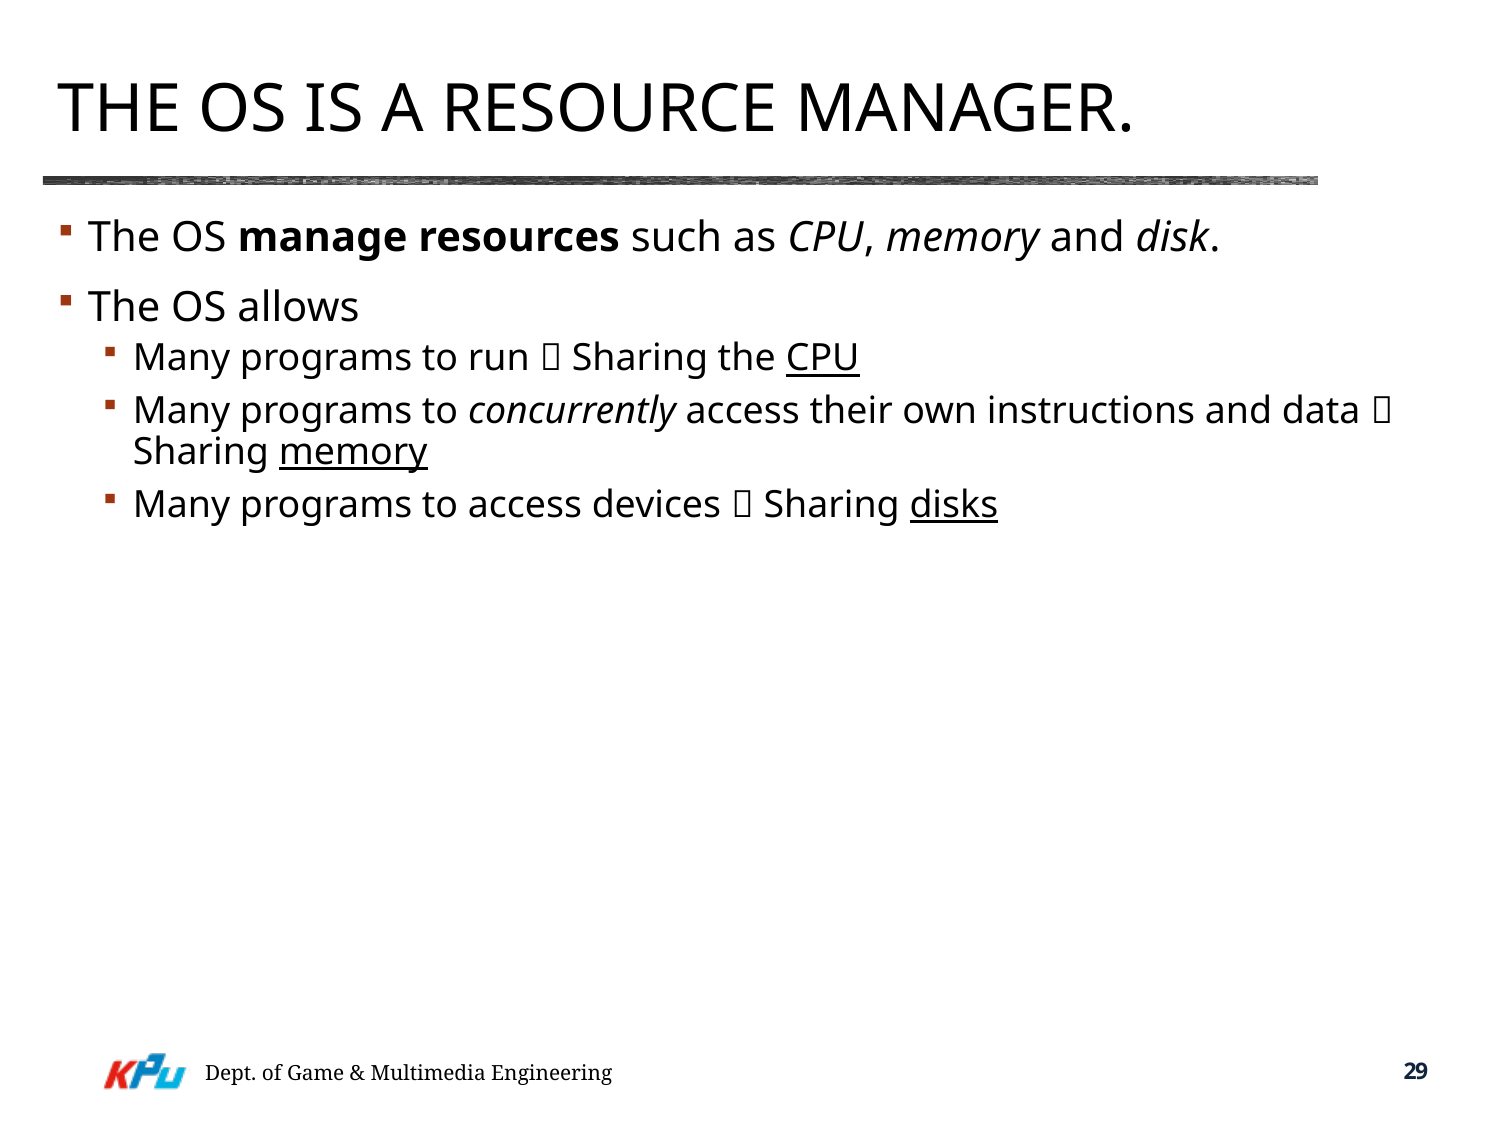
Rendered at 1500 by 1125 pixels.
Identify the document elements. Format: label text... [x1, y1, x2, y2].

footer Dept. of Game & Multimedia Engineering [190, 1042, 879, 1103]
list The OS manage resources such as CPU, memory and disk. The OS allows Many programs to run  Sharing the CPU Many programs to concurrently access their own instructions and data  Sharing memory Many programs to access devices  Sharing disks [42, 207, 1458, 1013]
picture [92, 1030, 191, 1120]
slide_number 29 [1379, 1042, 1459, 1103]
title The OS is a resource manager. [42, 39, 1458, 182]
